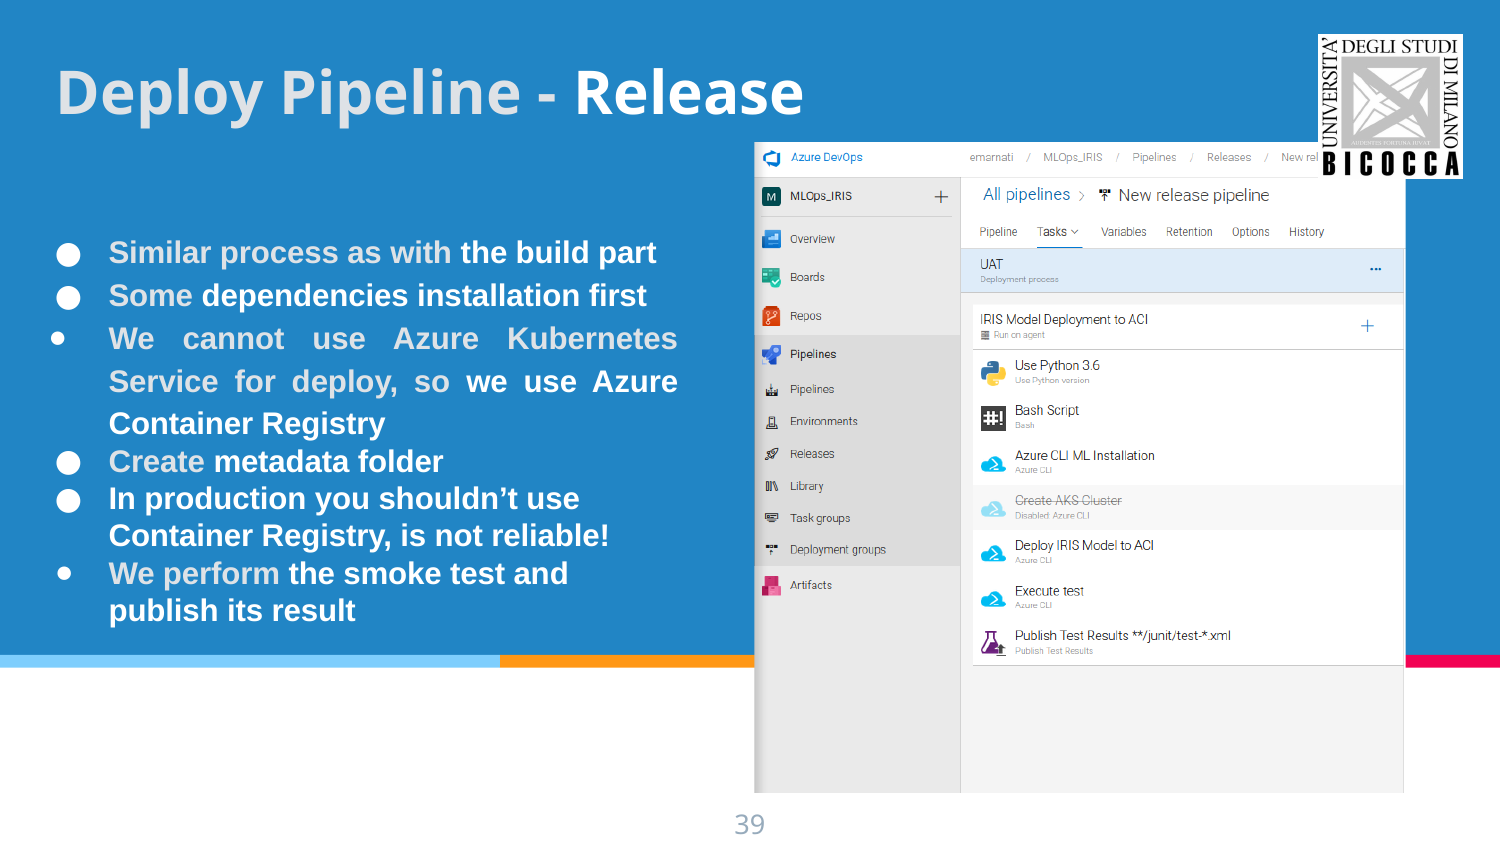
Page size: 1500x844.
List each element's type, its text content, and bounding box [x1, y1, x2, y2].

picture [753, 34, 1463, 793]
slide_number ‹#› [0, 792, 1500, 844]
subtitle Deploy Pipeline - Release [40, 39, 898, 162]
title Similar process as with the build part Some dependencies installation first We cannot use Azure Kubernetes Service for deploy, so we use Azure Container Registry Create metadata folder In production you shouldn’t use Container Registry, is not reliable! We perform the smoke test and publish its result [17, 155, 694, 652]
